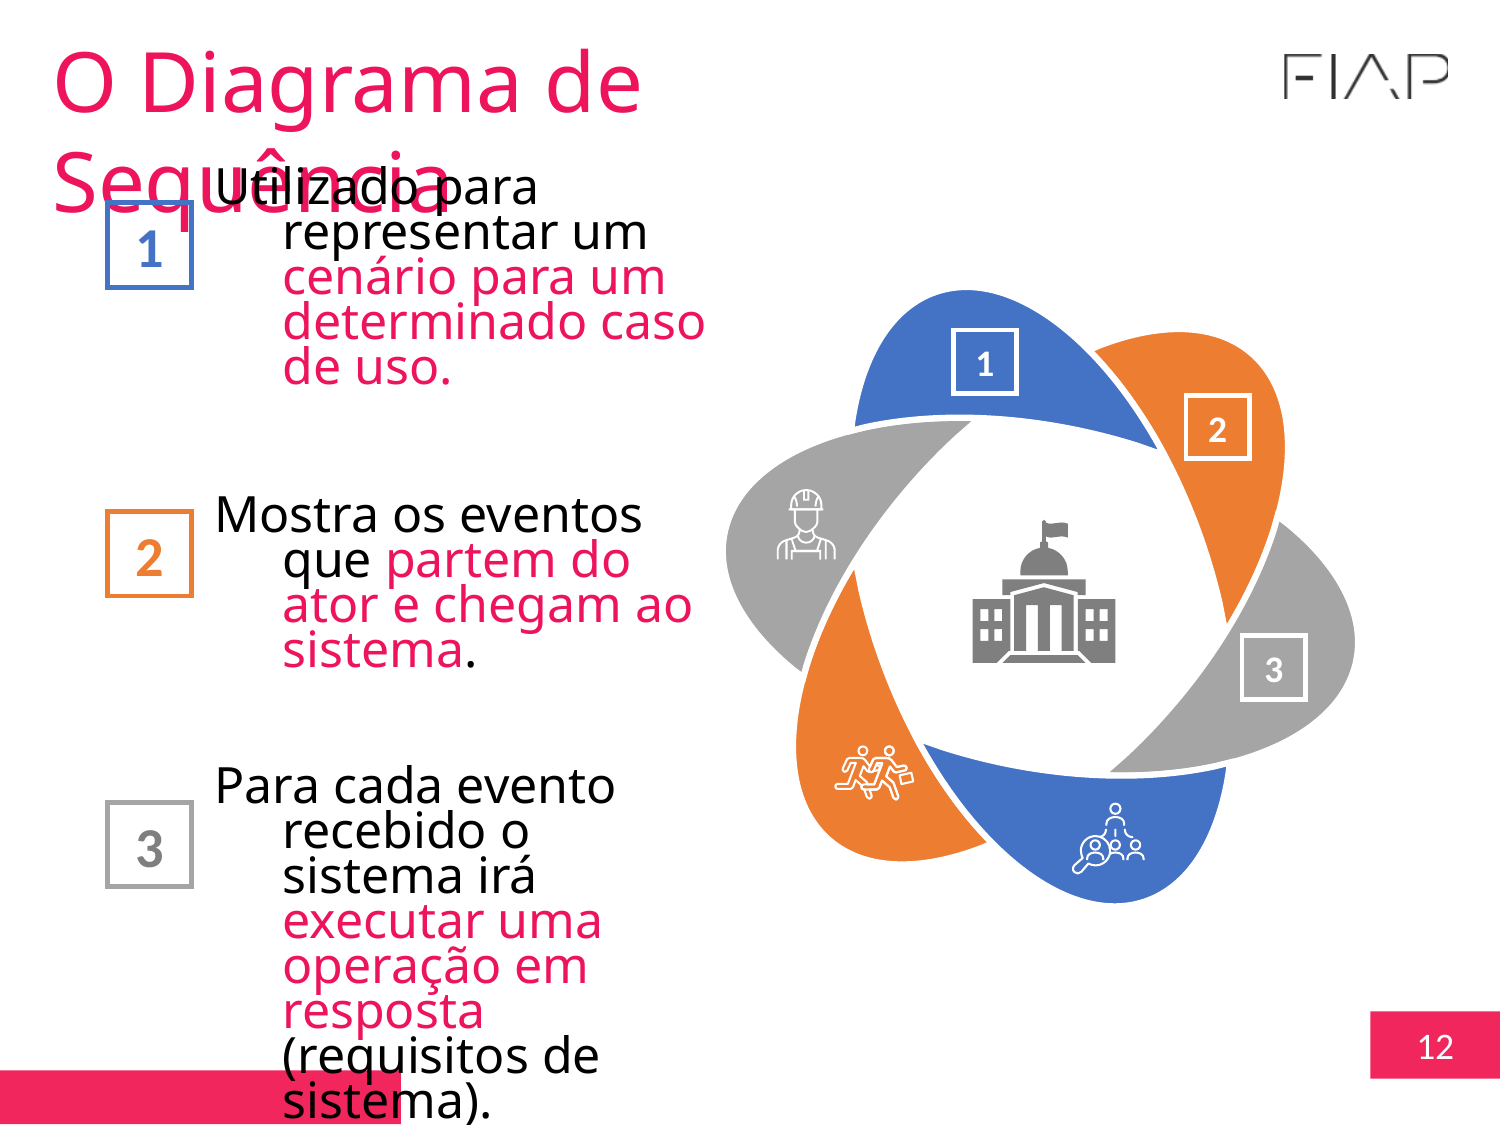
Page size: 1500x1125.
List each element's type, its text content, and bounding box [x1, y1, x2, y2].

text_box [718, 274, 1363, 919]
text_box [835, 746, 914, 800]
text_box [107, 160, 724, 406]
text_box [776, 489, 836, 560]
text_box O Diagrama de Sequência [37, 21, 1075, 237]
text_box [107, 760, 724, 1051]
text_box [1072, 803, 1144, 875]
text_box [972, 519, 1116, 663]
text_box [107, 488, 724, 643]
